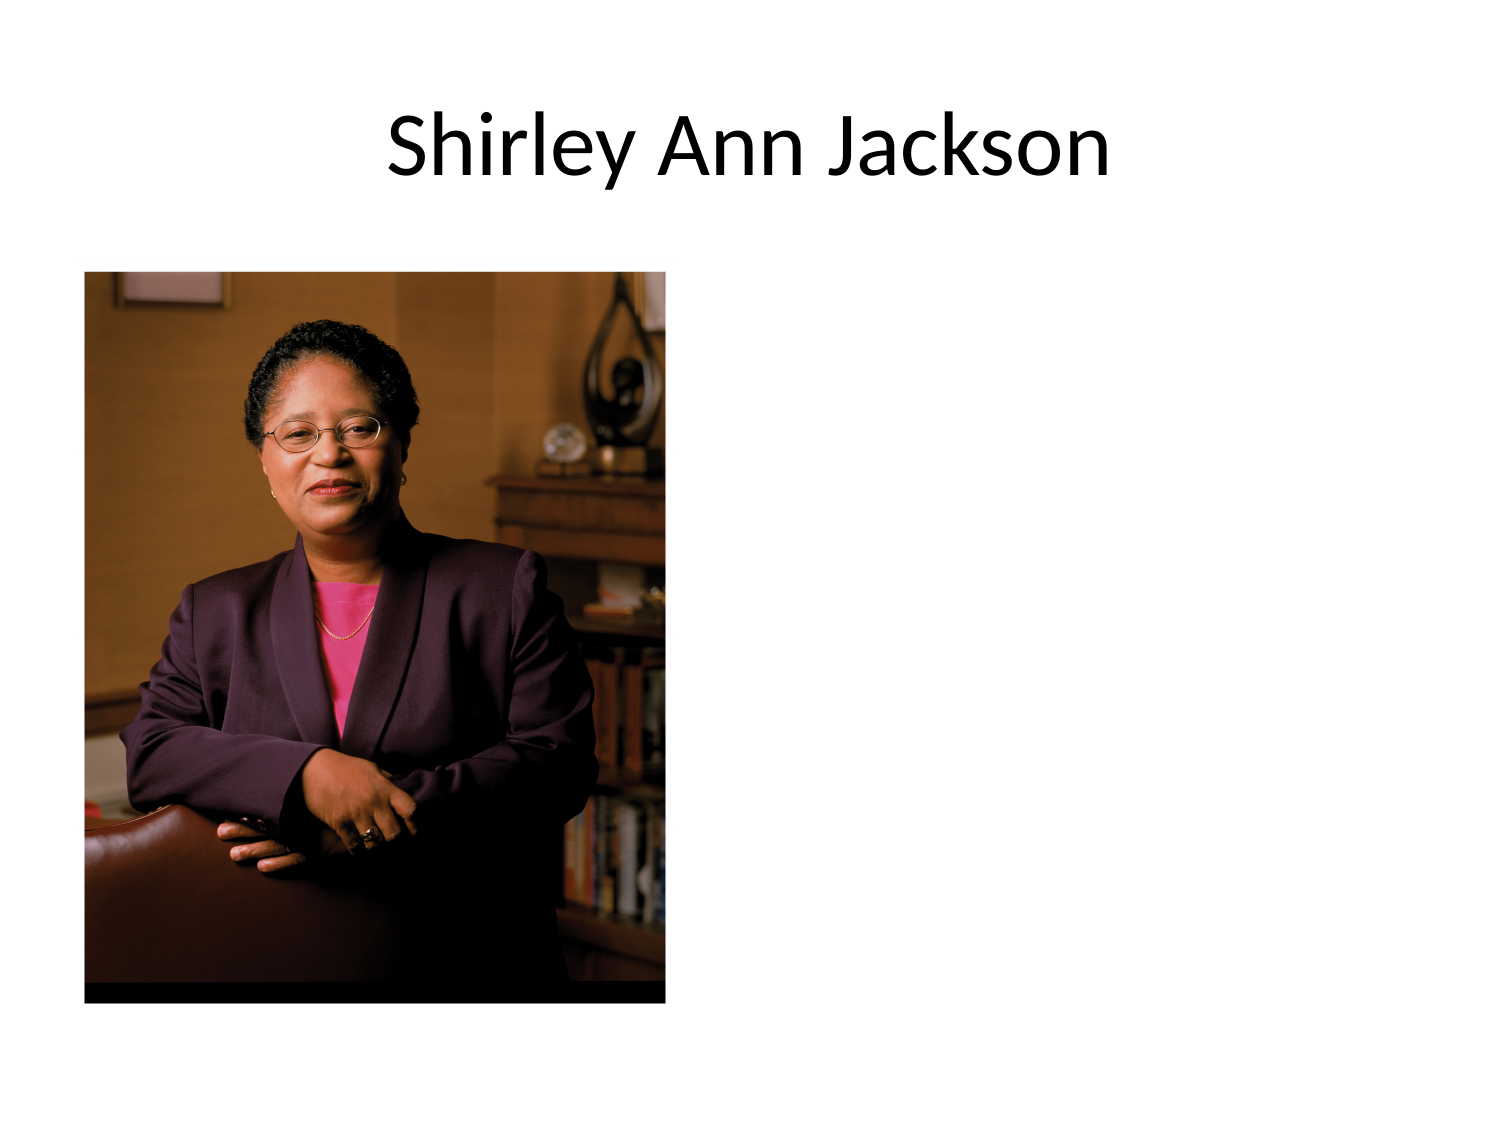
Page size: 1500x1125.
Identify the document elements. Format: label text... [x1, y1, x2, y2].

title Shirley Ann Jackson [75, 45, 1425, 233]
picture [74, 262, 676, 1013]
